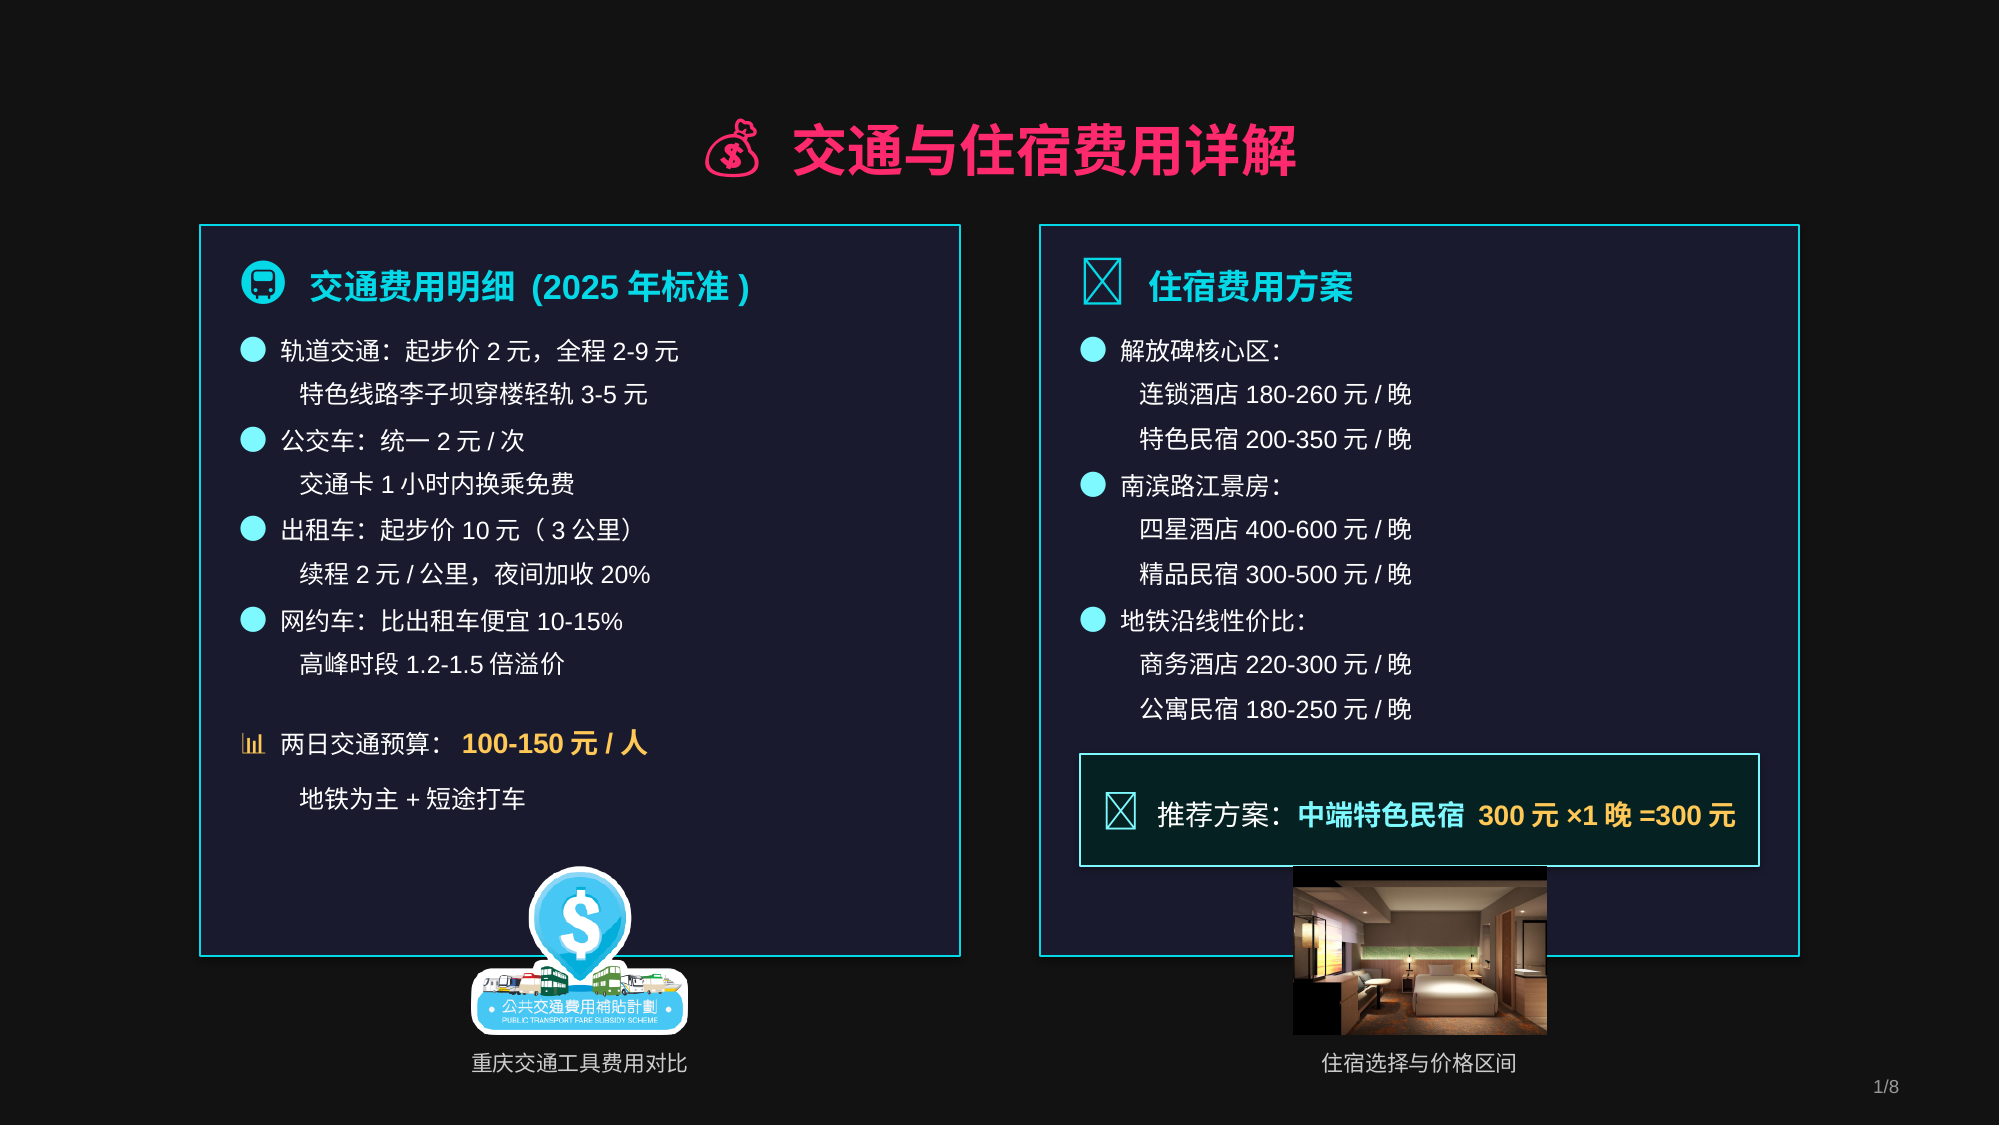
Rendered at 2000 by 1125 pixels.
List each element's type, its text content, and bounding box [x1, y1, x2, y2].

text_box ● 轨道交通：起步价2元，全程2-9元 [239, 326, 920, 372]
text_box 重庆交通工具费用对比 [359, 1046, 800, 1080]
text_box 特色民宿200-350元/晚 [1139, 416, 1760, 461]
text_box ● 网约车：比出租车便宜10-15% [239, 596, 920, 642]
text_box 1/8 [1799, 1068, 1900, 1103]
text_box [1039, 224, 1800, 957]
text_box ● 出租车：起步价10元（3公里） [239, 506, 920, 552]
text_box ● 公交车：统一2元/次 [239, 416, 920, 462]
text_box 地铁为主+短途打车 [299, 776, 920, 822]
text_box 交通卡1小时内换乘免费 [299, 461, 920, 506]
text_box 连锁酒店180-260元/晚 [1139, 371, 1760, 416]
text_box 🚇 交通费用明细 (2025年标准) [239, 247, 920, 315]
text_box 四星酒店400-600元/晚 [1139, 506, 1760, 551]
text_box 续程2元/公里，夜间加收20% [299, 551, 920, 596]
text_box 商务酒店220-300元/晚 [1139, 641, 1760, 686]
text_box 高峰时段1.2-1.5倍溢价 [299, 641, 920, 687]
text_box ● 南滨路江景房： [1079, 461, 1760, 507]
picture [471, 866, 689, 1036]
text_box 💰 交通与住宿费用详解 [199, 90, 1800, 203]
text_box [199, 224, 960, 957]
text_box 📊 两日交通预算：100-150元/人 [239, 708, 920, 777]
text_box 💯 推荐方案：中端特色民宿 300元×1晚=300元 [1079, 753, 1760, 867]
text_box 精品民宿300-500元/晚 [1139, 551, 1760, 596]
text_box ● 地铁沿线性价比： [1079, 596, 1760, 642]
text_box 特色线路李子坝穿楼轻轨3-5元 [299, 371, 920, 416]
text_box 住宿选择与价格区间 [1199, 1046, 1640, 1080]
picture [1292, 866, 1547, 1036]
text_box ● 解放碑核心区： [1079, 326, 1760, 372]
text_box 公寓民宿180-250元/晚 [1139, 686, 1760, 732]
text_box 🏨 住宿费用方案 [1079, 247, 1760, 315]
